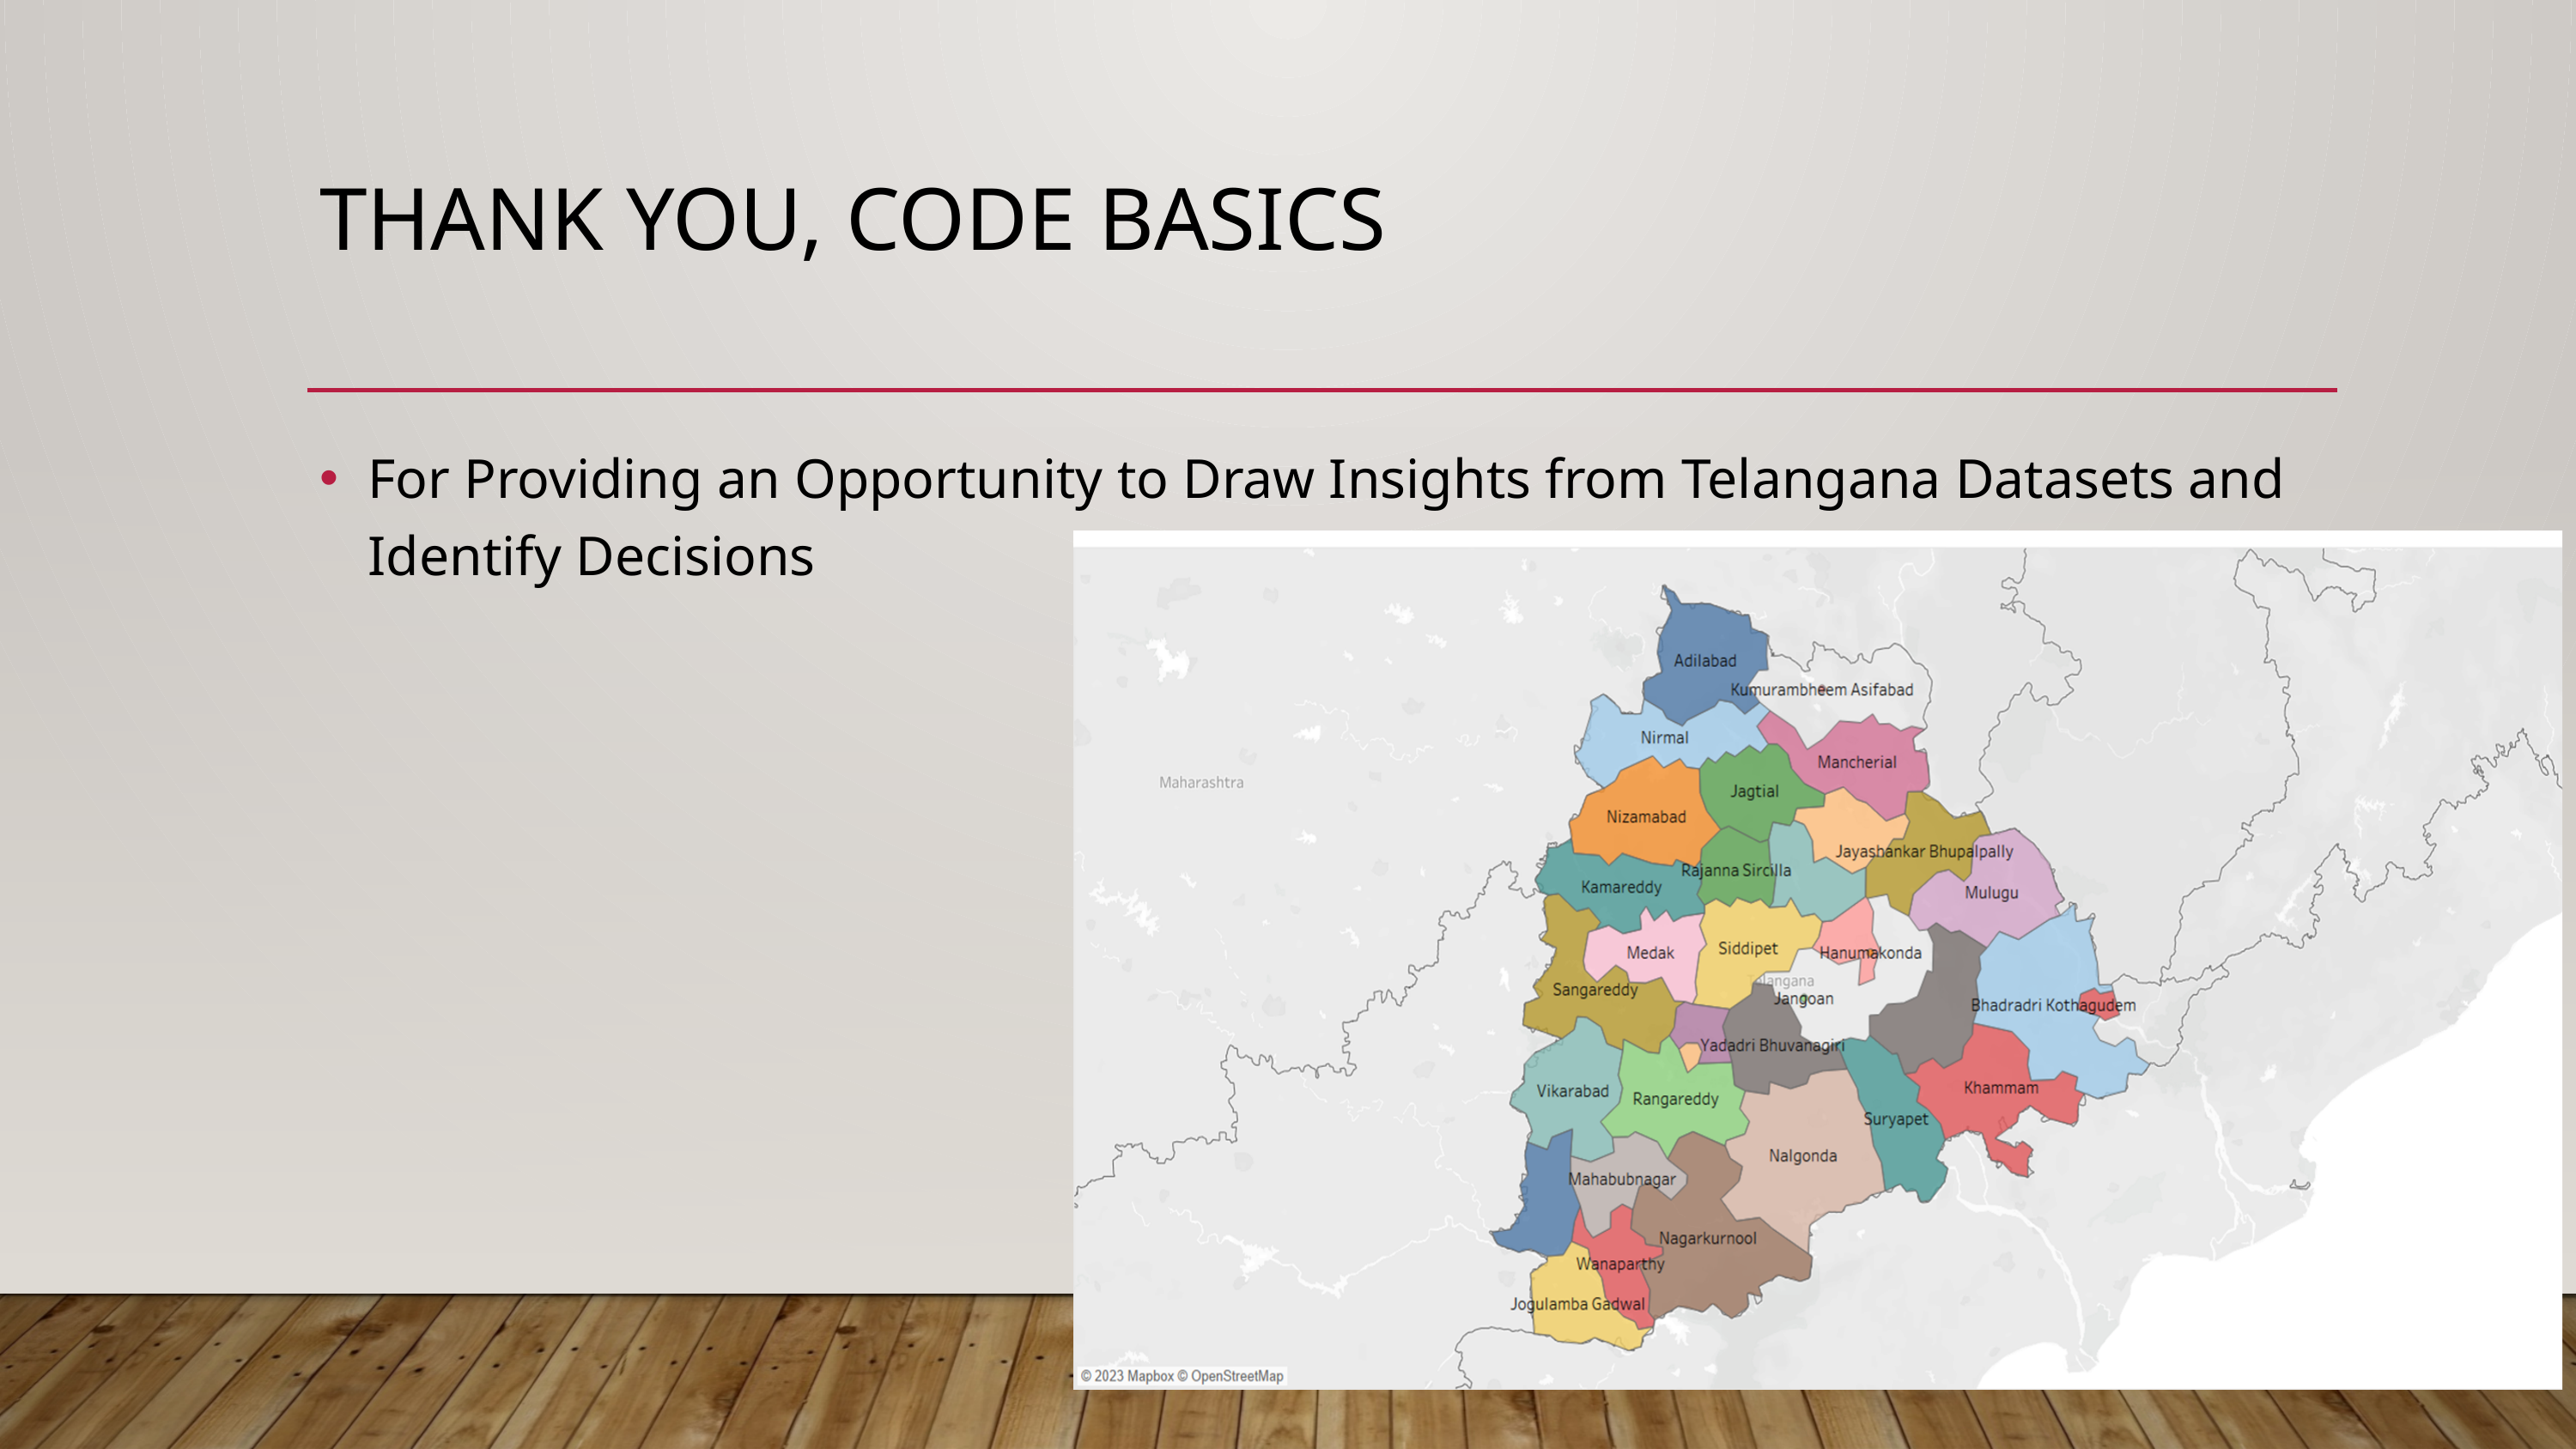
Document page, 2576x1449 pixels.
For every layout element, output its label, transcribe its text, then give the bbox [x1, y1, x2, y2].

list For Providing an Opportunity to Draw Insights from Telangana Datasets and Identify Decisions [307, 426, 2336, 1155]
title Thank You, Code basics [307, 169, 2336, 392]
picture [0, 530, 2576, 1449]
